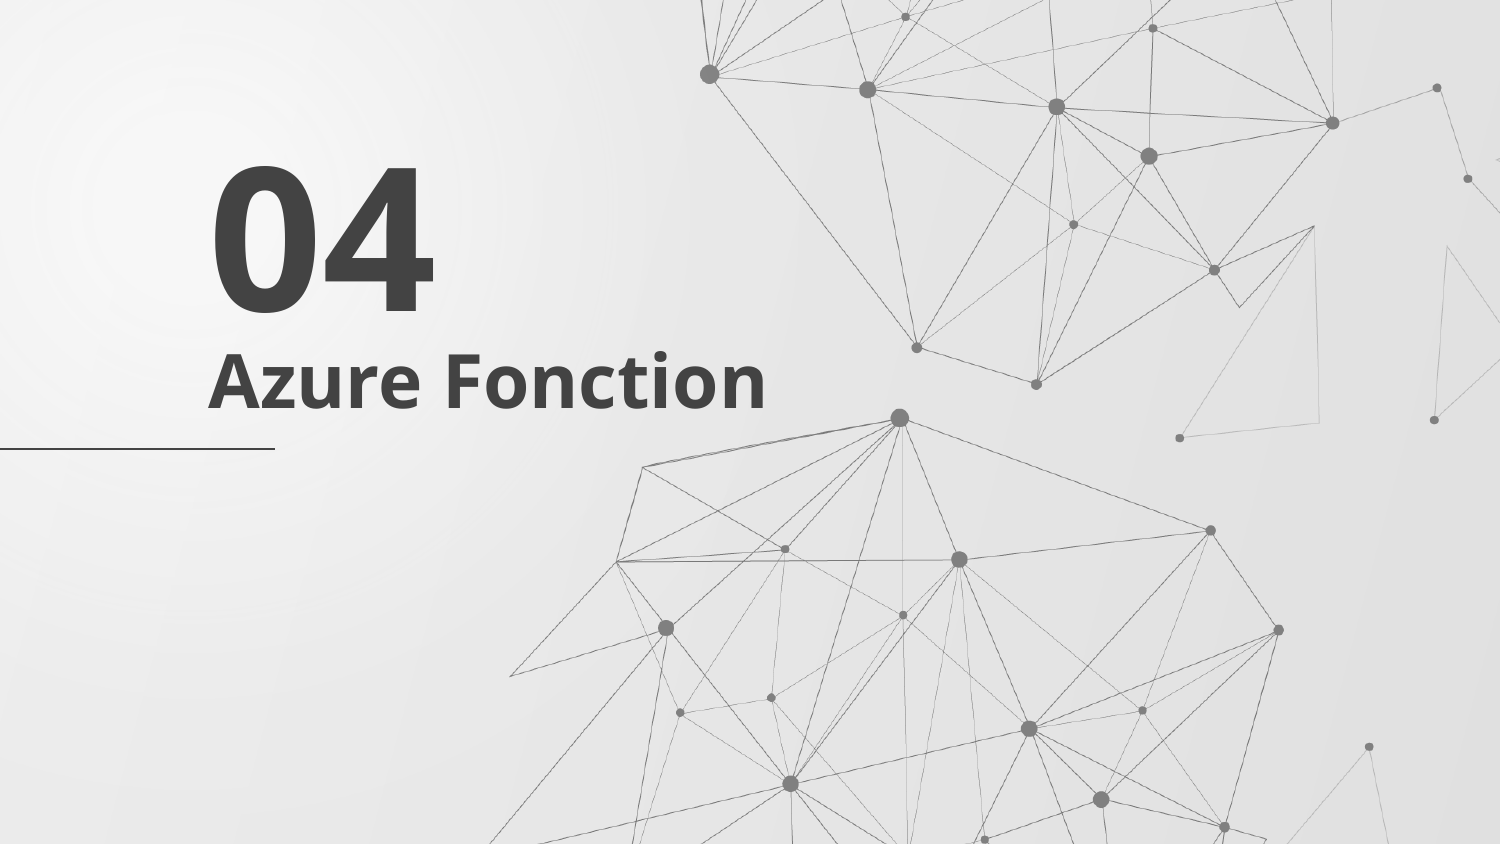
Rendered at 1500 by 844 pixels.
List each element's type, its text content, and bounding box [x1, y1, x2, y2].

picture [0, 0, 1500, 844]
title Azure Fonction [193, 220, 1046, 537]
title 04 [193, 169, 683, 294]
